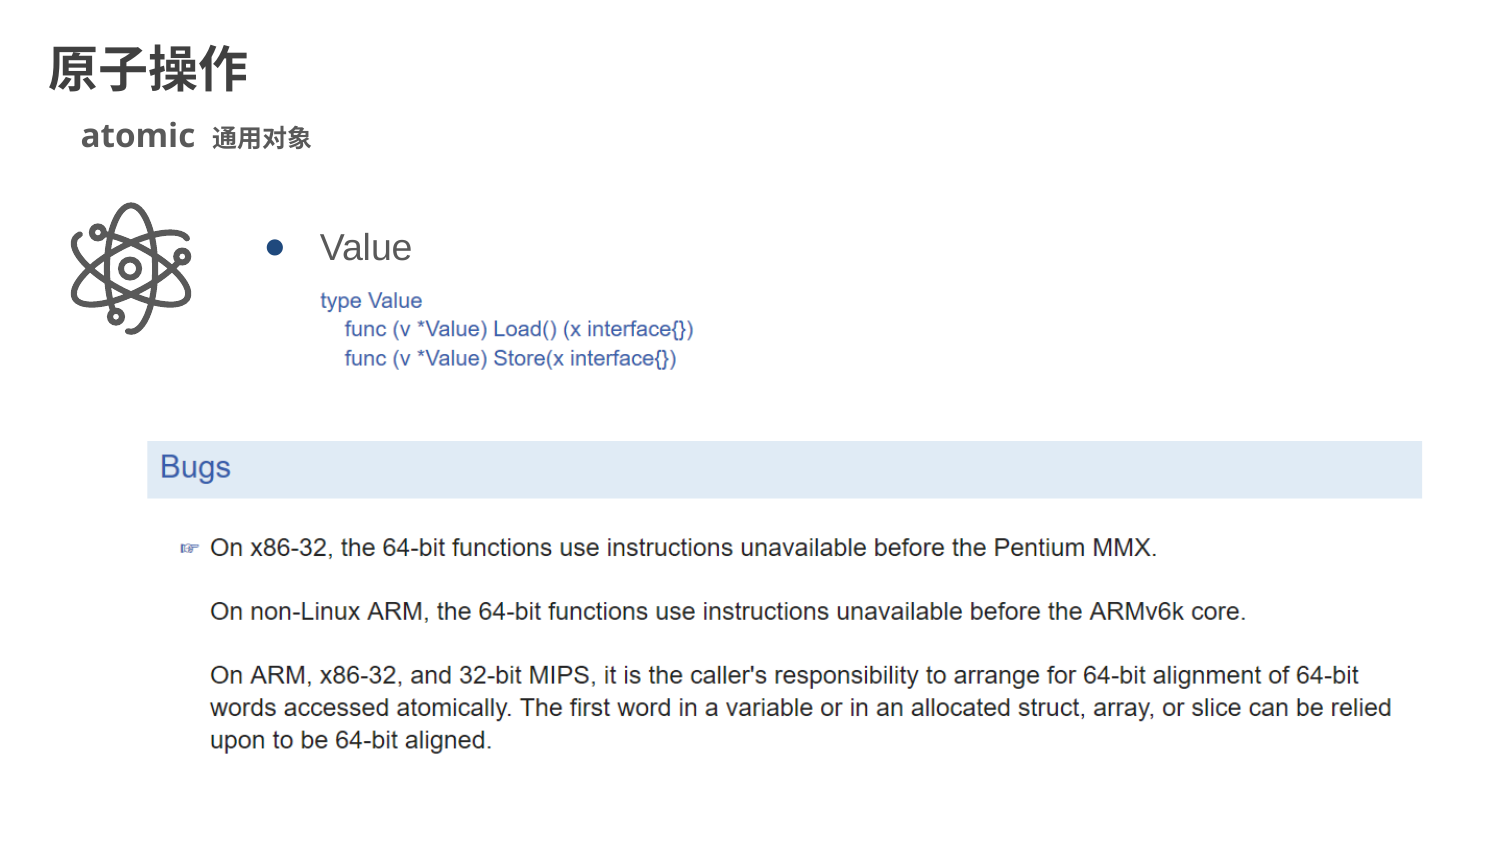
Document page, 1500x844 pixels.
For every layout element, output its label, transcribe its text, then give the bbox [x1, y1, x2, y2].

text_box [311, 287, 772, 376]
text_box [70, 202, 192, 335]
text_box Value [229, 201, 1449, 800]
text_box 原子操作 [32, 29, 567, 106]
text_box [138, 440, 1423, 784]
text_box atomic 通用对象 [64, 106, 355, 163]
